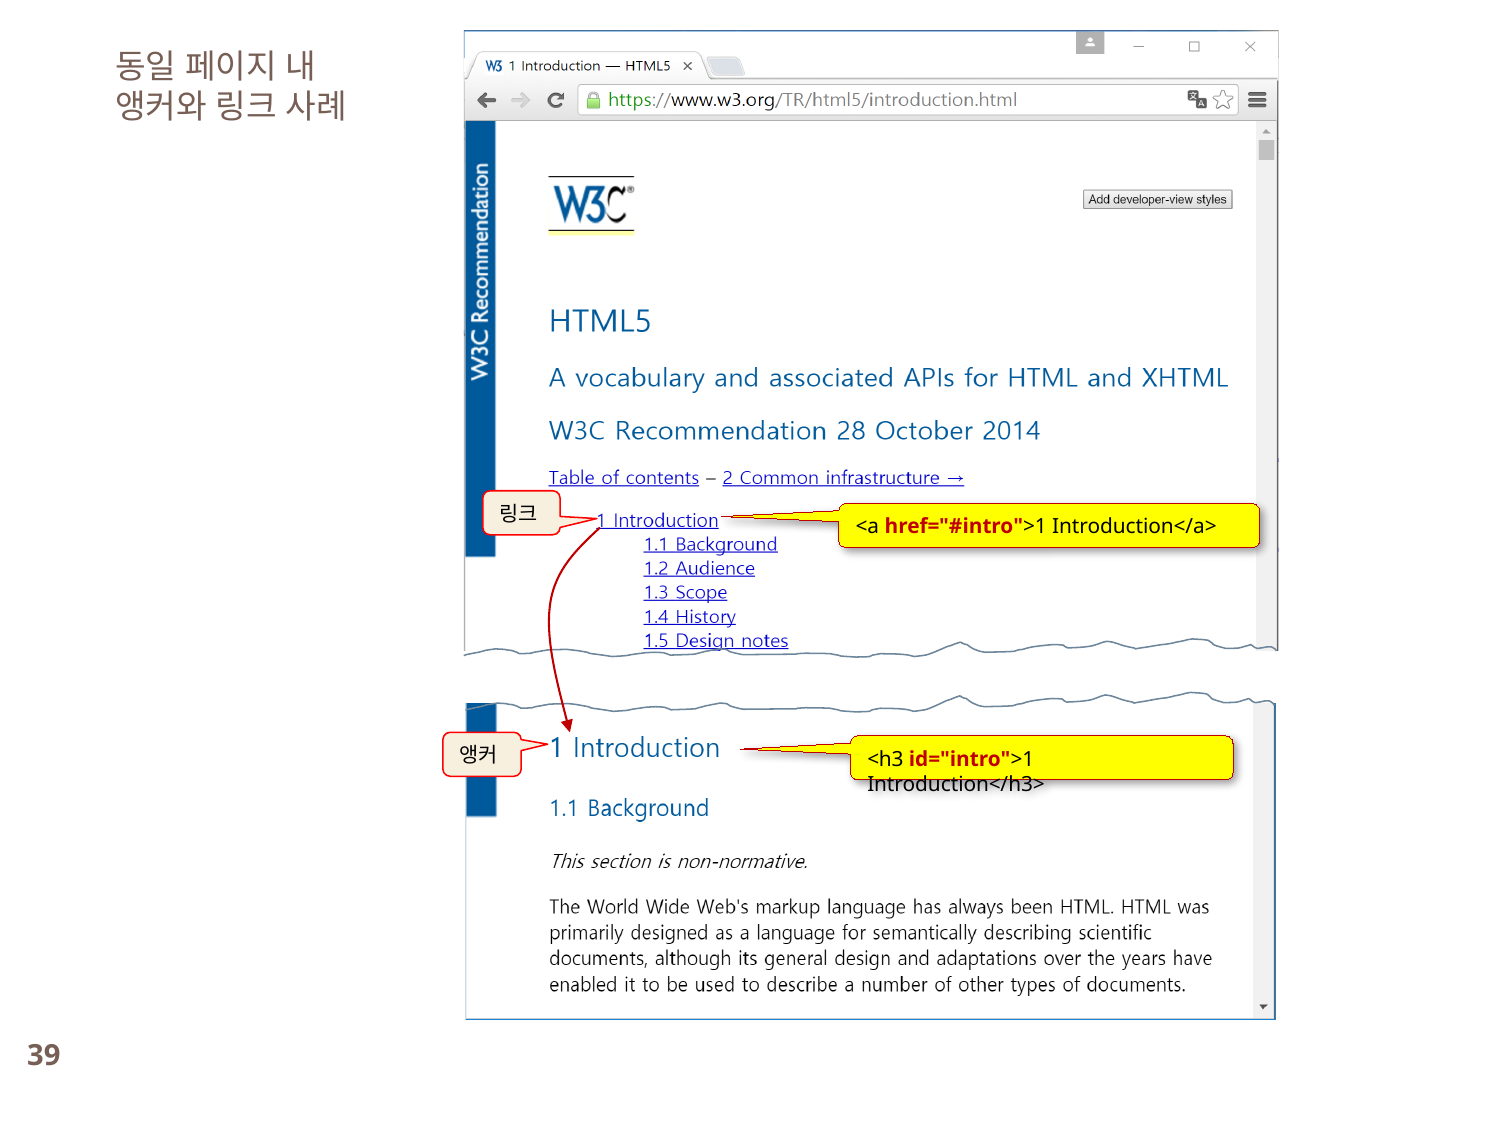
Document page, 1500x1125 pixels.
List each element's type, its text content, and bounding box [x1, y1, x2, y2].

text_box [552, 667, 580, 691]
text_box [465, 692, 1277, 1125]
slide_number 39 [0, 1025, 88, 1088]
text_box 앵커 [442, 732, 459, 777]
text_box 동일 페이지 내 앵커와 링크 사례 [100, 37, 372, 149]
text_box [463, 0, 1279, 658]
